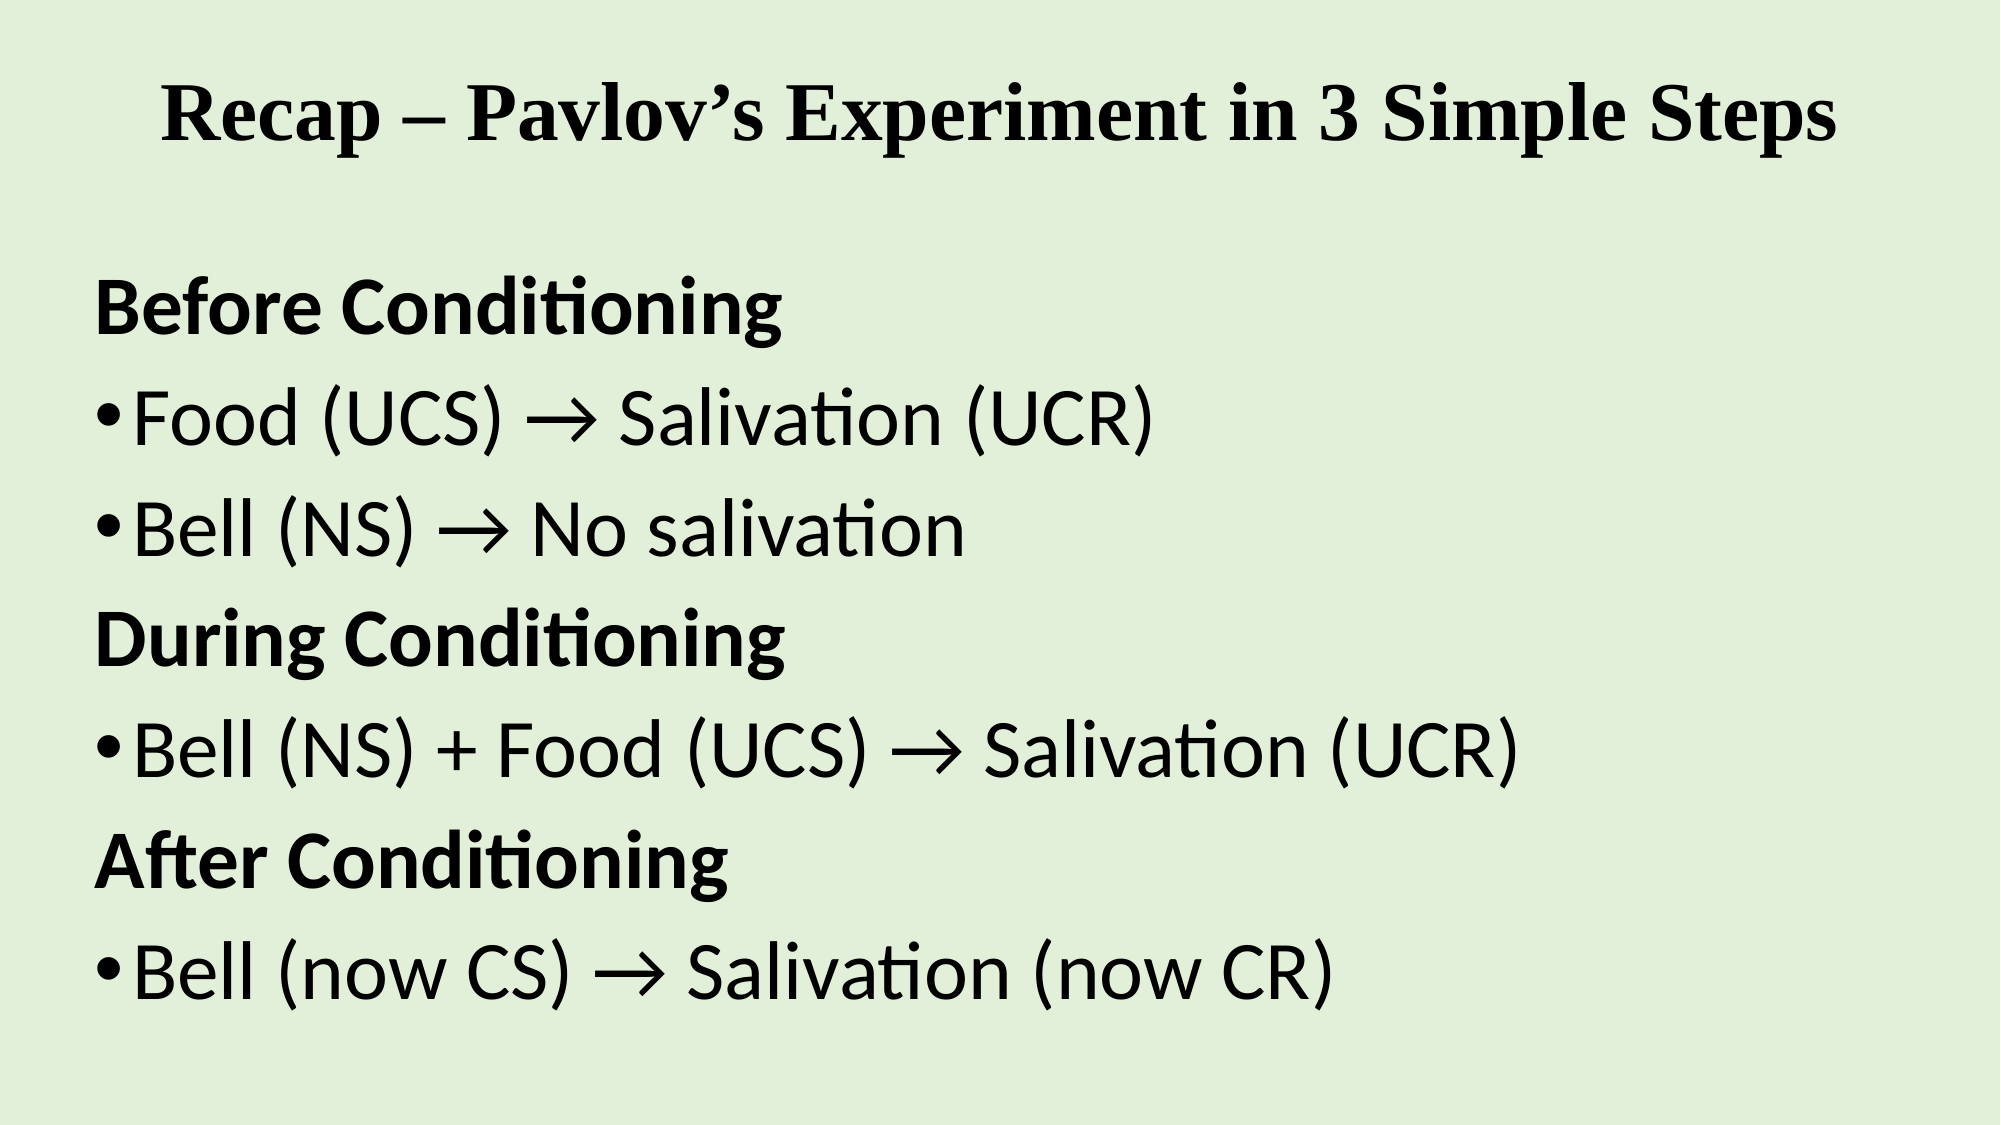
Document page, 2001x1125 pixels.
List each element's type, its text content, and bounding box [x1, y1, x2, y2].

list Before Conditioning Food (UCS) → Salivation (UCR) Bell (NS) → No salivation During Conditioning Bell (NS) + Food (UCS) → Salivation (UCR) After Conditioning Bell (now CS) → Salivation (now CR) [79, 255, 1921, 1059]
title Recap – Pavlov’s Experiment in 3 Simple Steps [137, 24, 1863, 203]
